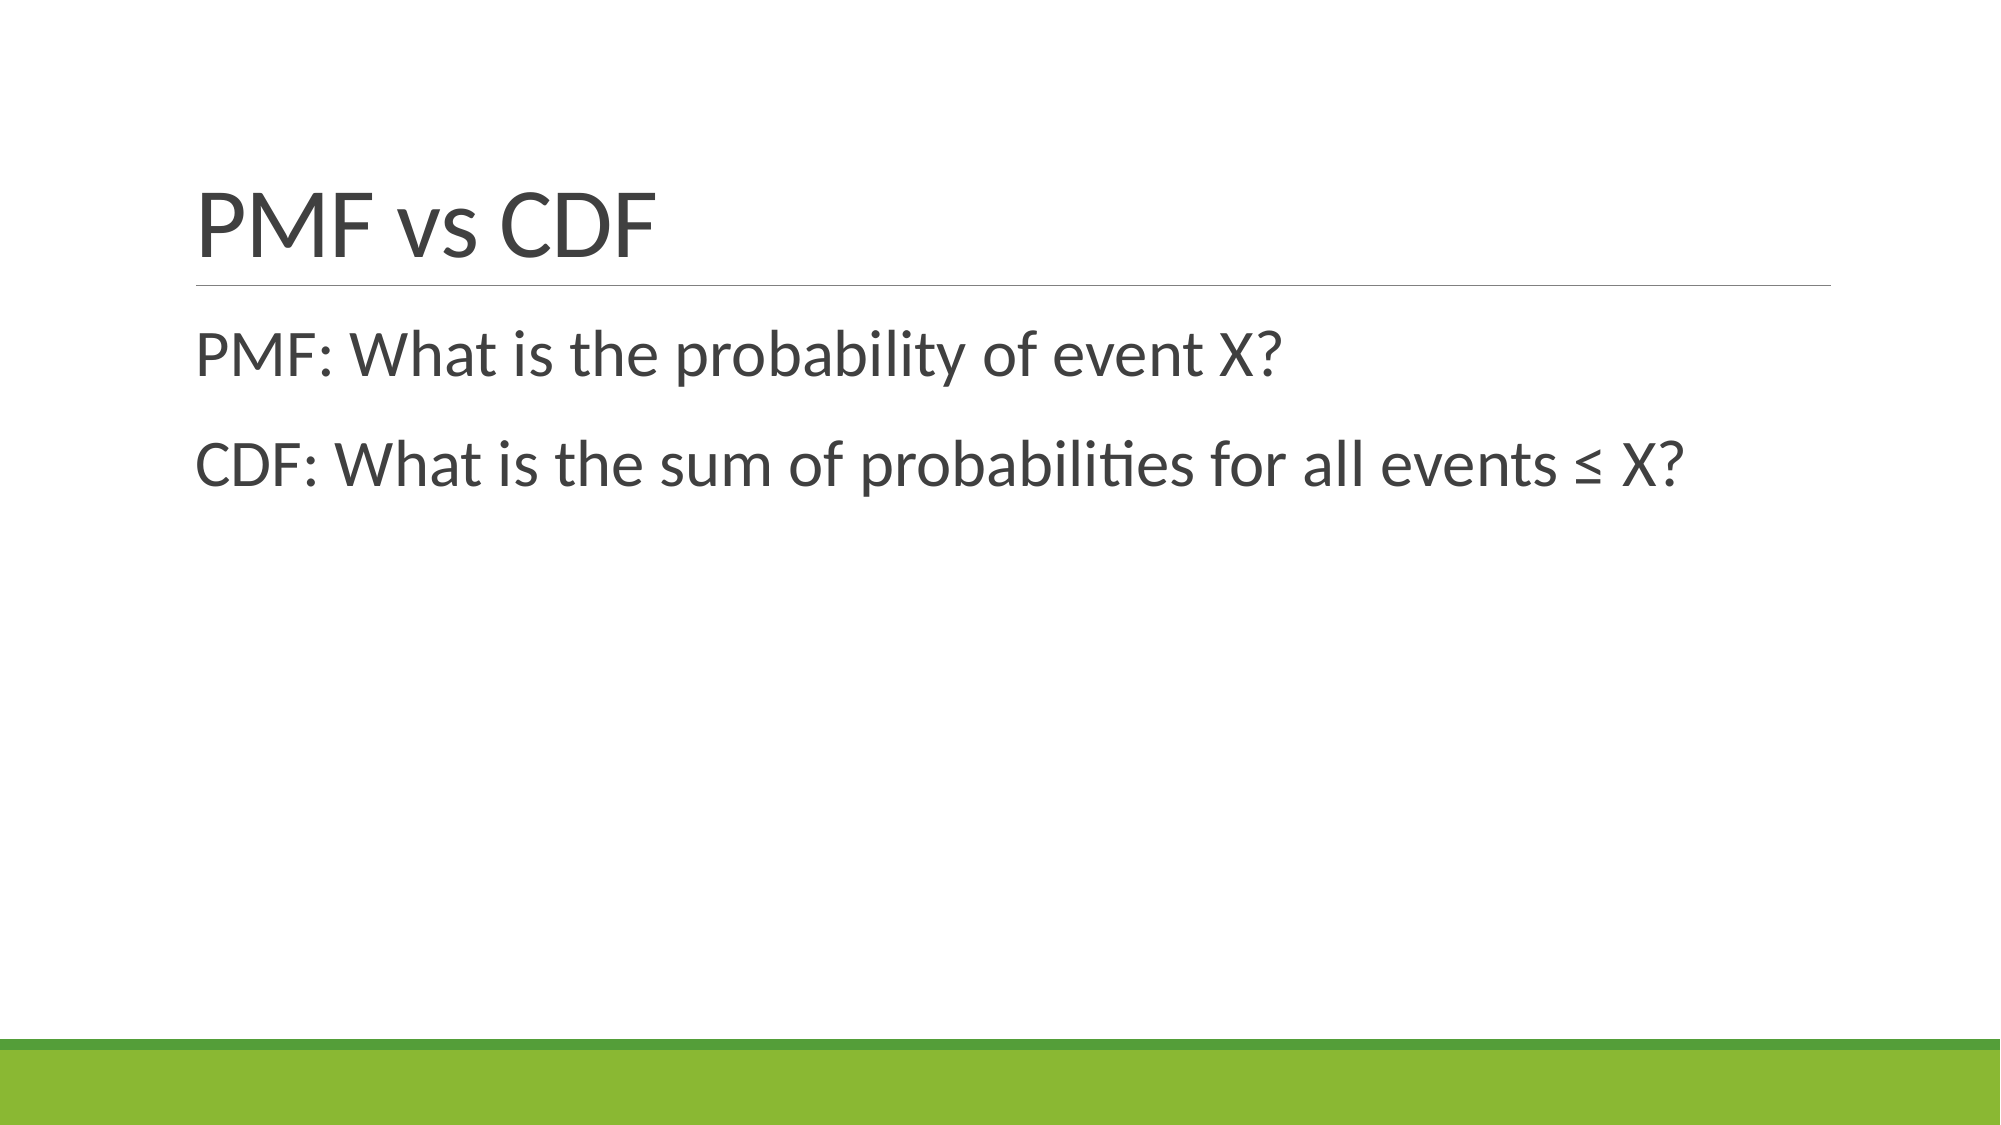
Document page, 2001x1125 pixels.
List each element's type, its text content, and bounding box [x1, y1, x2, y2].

list PMF: What is the probability of event X? CDF: What is the sum of probabilities for all events ≤ X? [180, 302, 1830, 963]
title PMF vs CDF [180, 47, 1830, 285]
